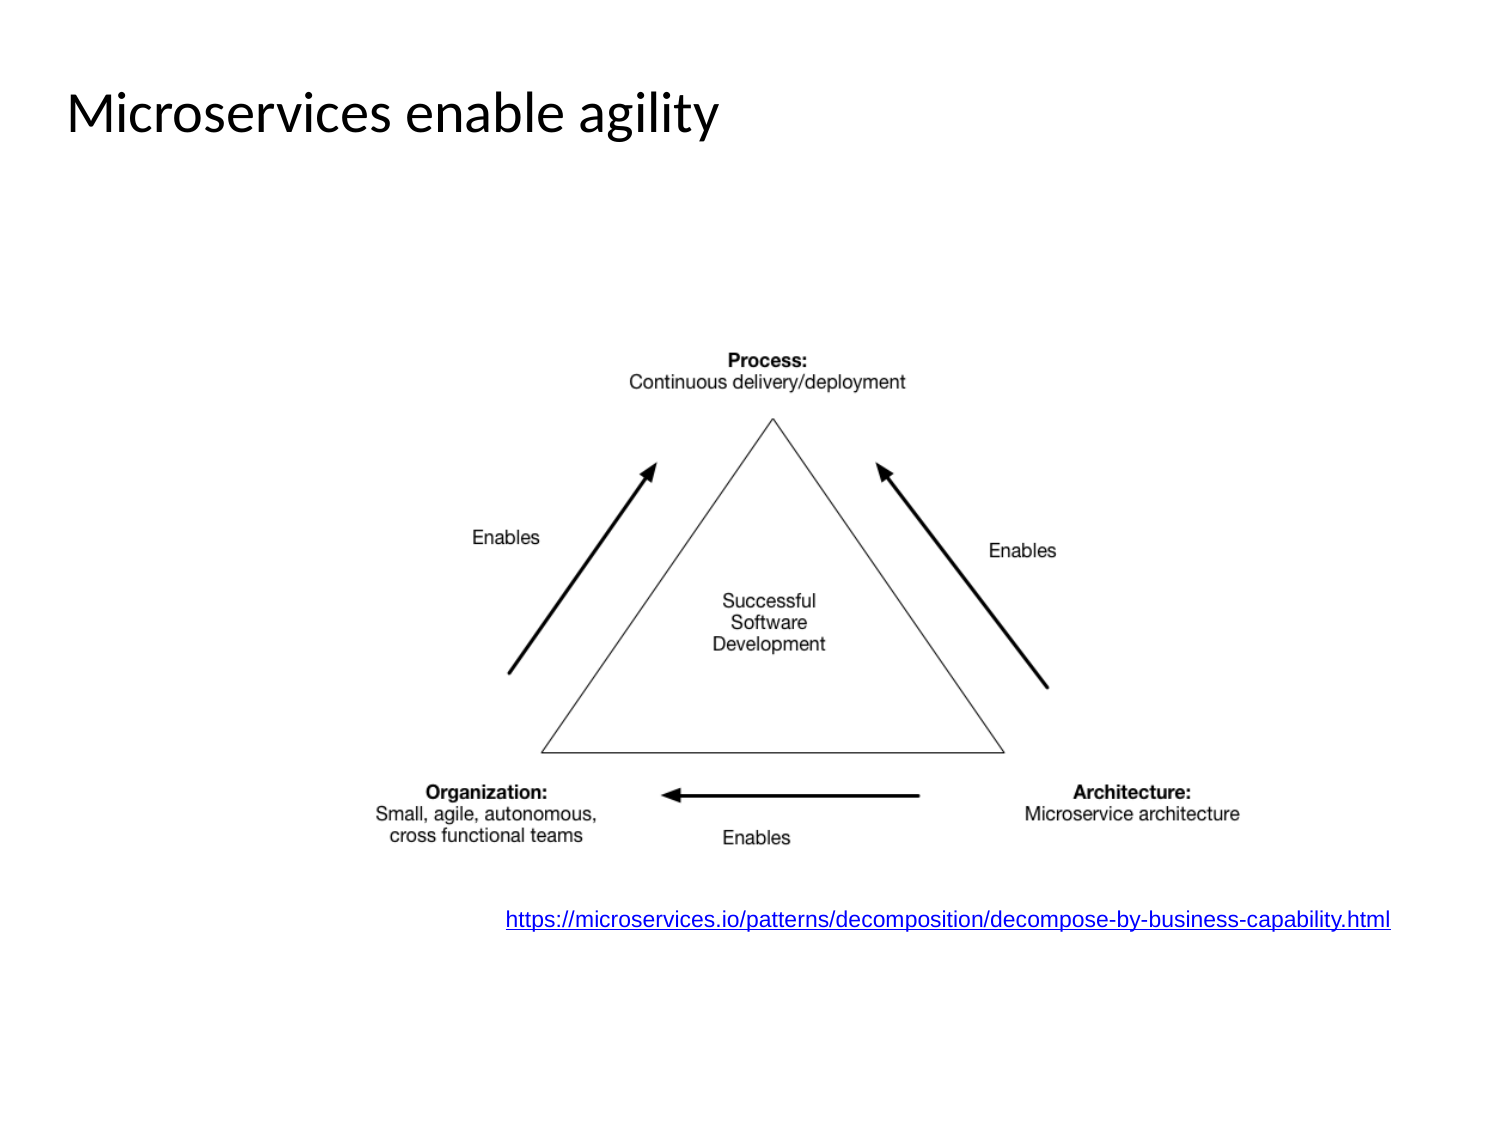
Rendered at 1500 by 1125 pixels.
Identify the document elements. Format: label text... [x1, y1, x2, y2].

list https://microservices.io/patterns/decomposition/decompose-by-business-capability.html [476, 889, 1406, 949]
title Microservices enable agility [51, 59, 1449, 154]
picture [367, 342, 1246, 855]
